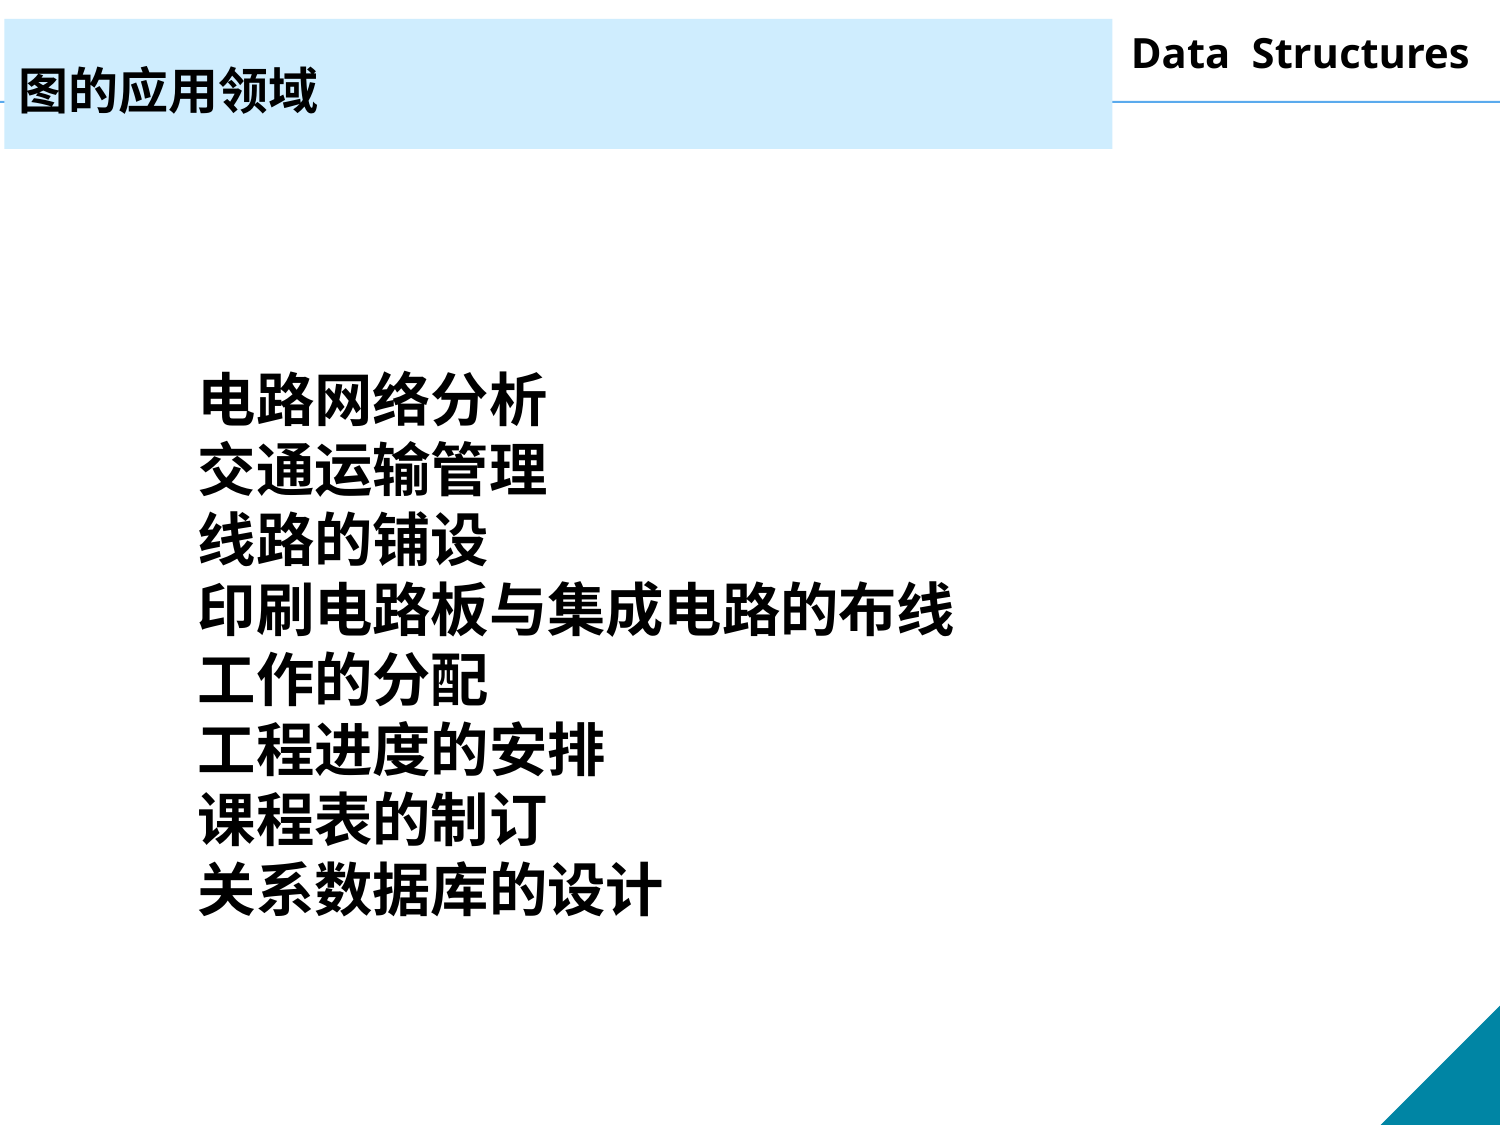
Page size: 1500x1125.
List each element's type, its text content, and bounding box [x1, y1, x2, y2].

list 电路网络分析 交通运输管理 线路的铺设 印刷电路板与集成电路的布线 工作的分配 工程进度的安排 课程表的制订 关系数据库的设计 [183, 255, 1458, 931]
title 图的应用领域 [3, 31, 1282, 127]
